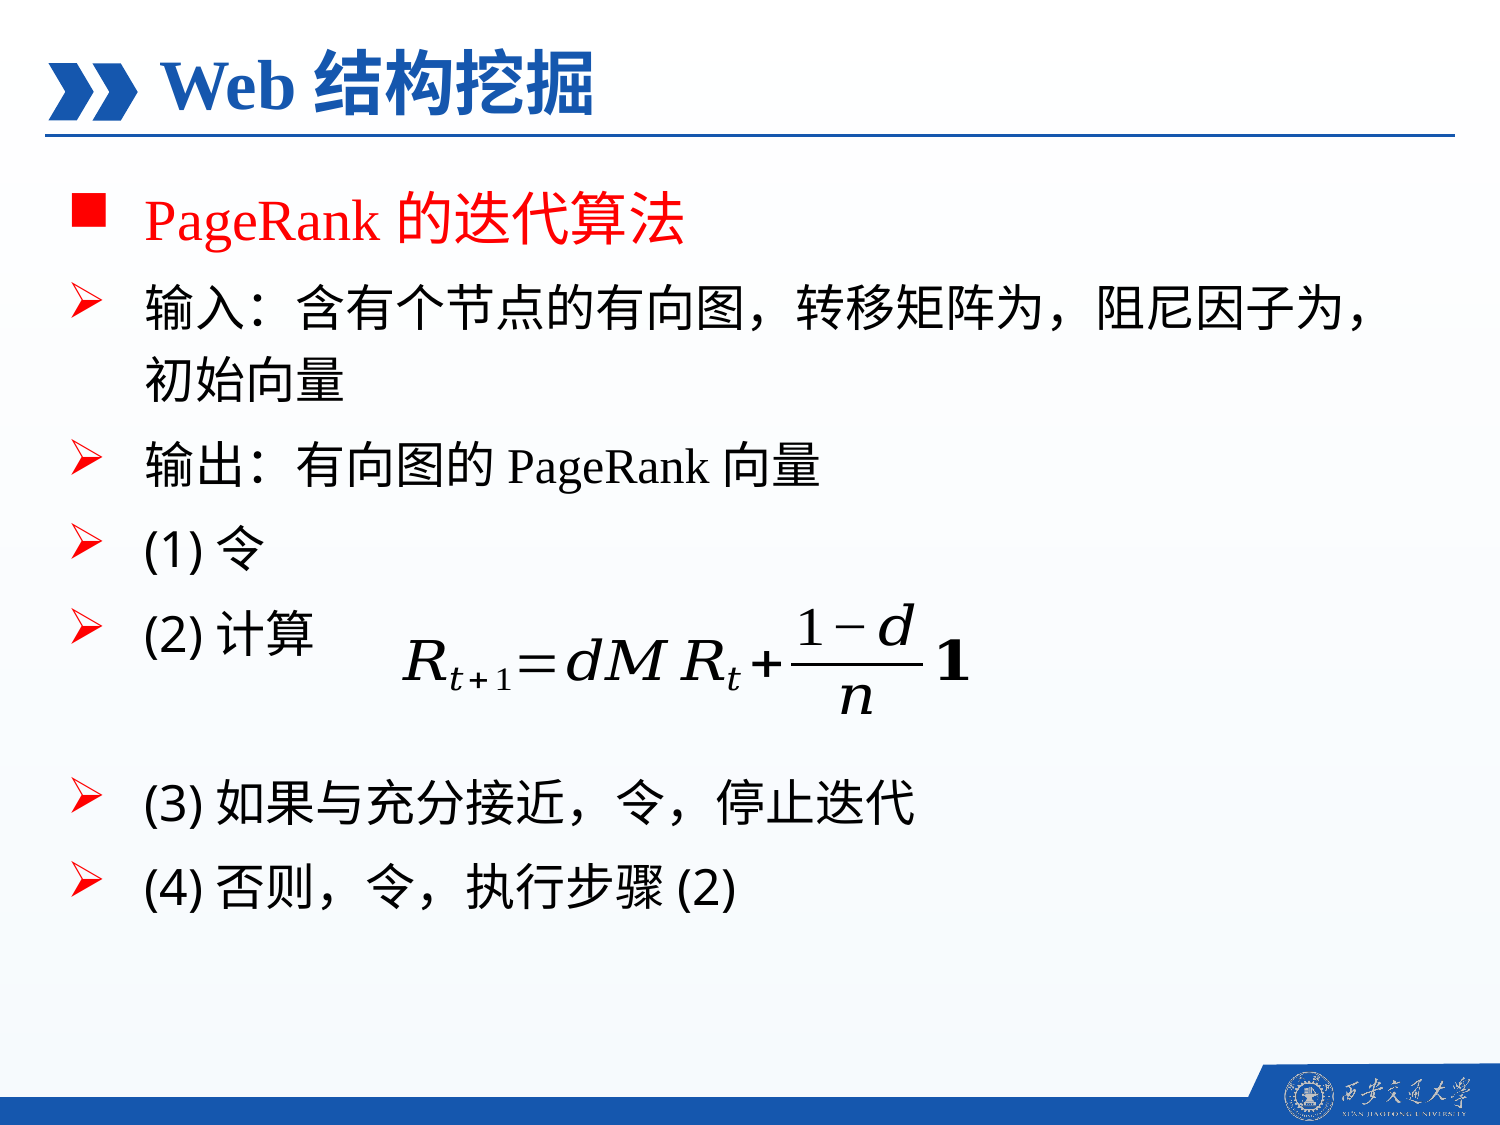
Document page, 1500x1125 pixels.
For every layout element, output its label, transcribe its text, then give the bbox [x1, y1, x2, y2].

text_box Web结构挖掘 [144, 30, 612, 131]
